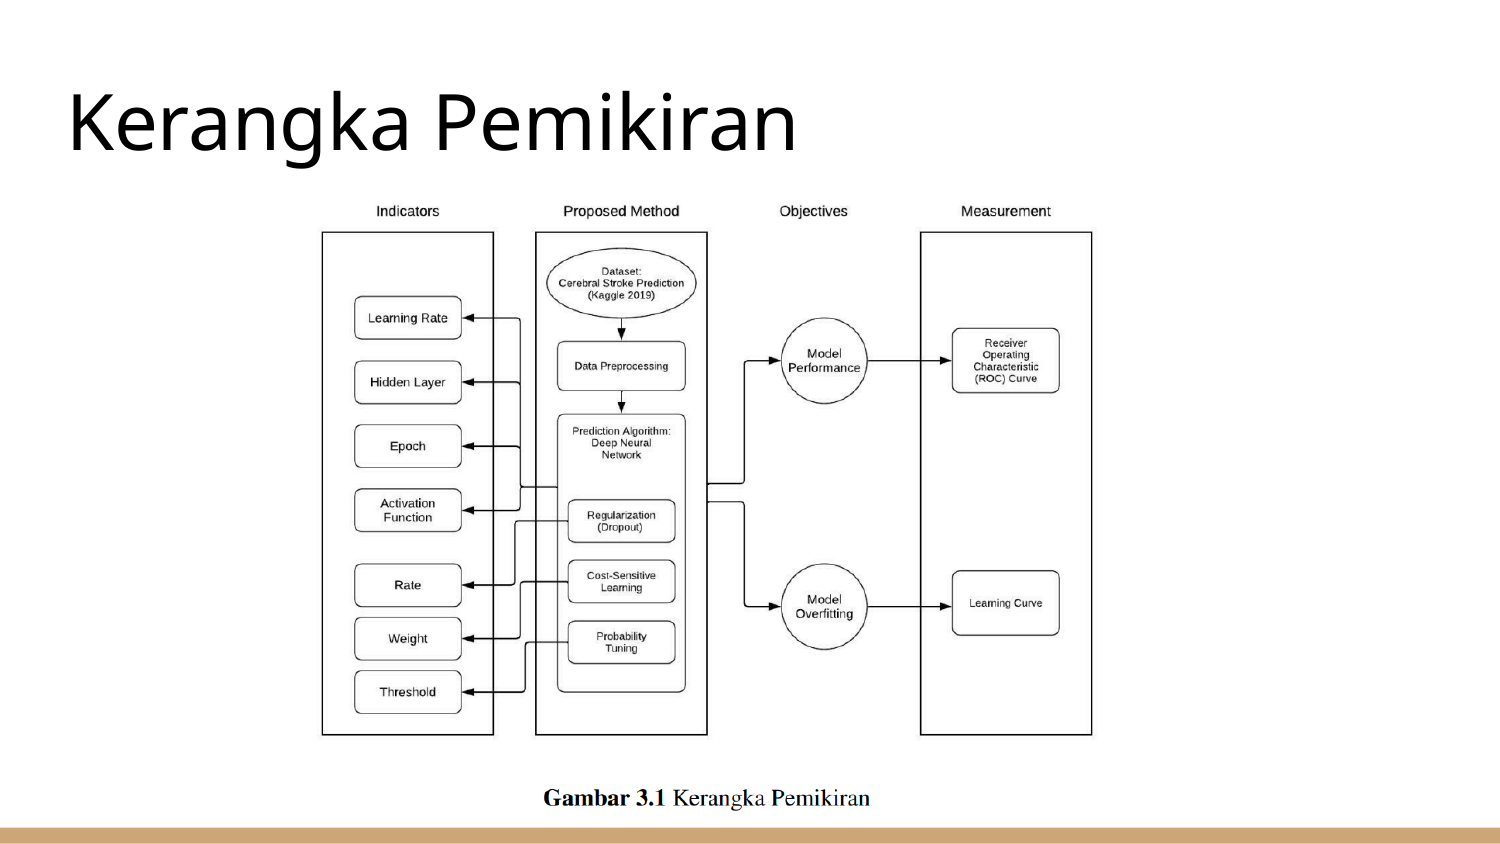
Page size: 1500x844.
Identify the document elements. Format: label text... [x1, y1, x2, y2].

picture [297, 187, 1131, 821]
title Kerangka Pemikiran [51, 51, 1449, 189]
